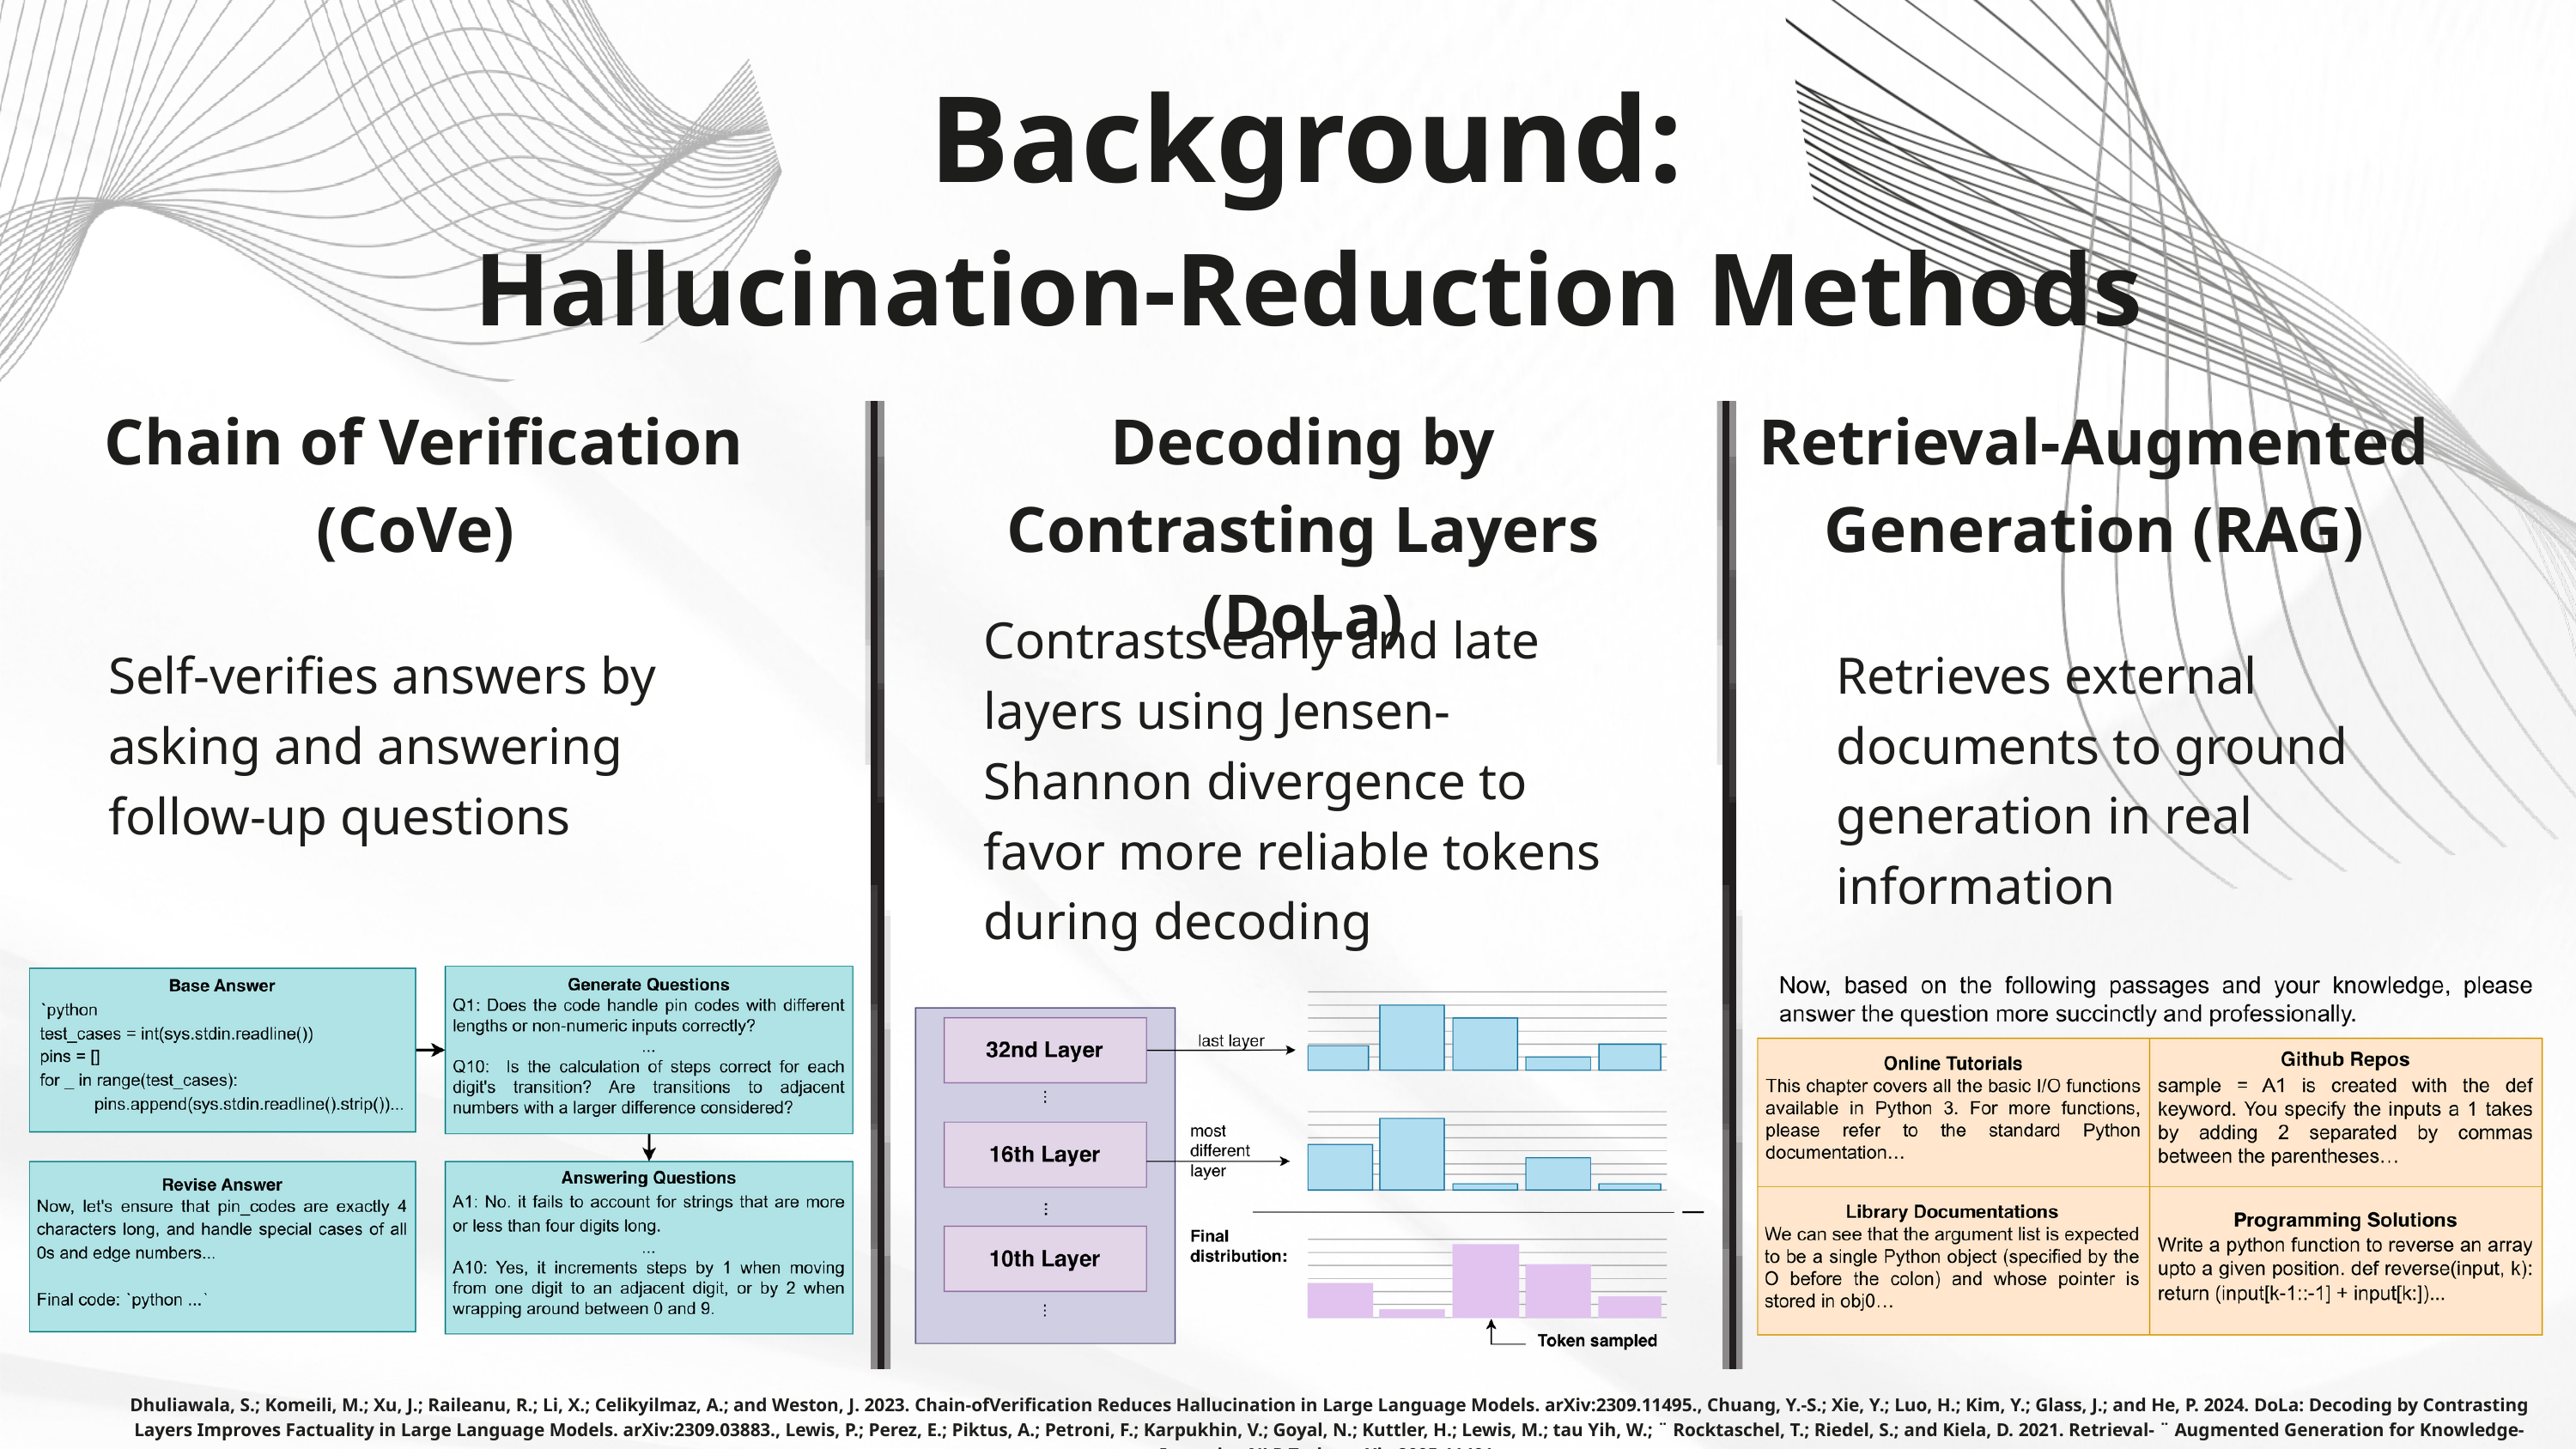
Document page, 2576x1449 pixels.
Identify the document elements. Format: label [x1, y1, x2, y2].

text_box [0, 0, 2576, 1449]
